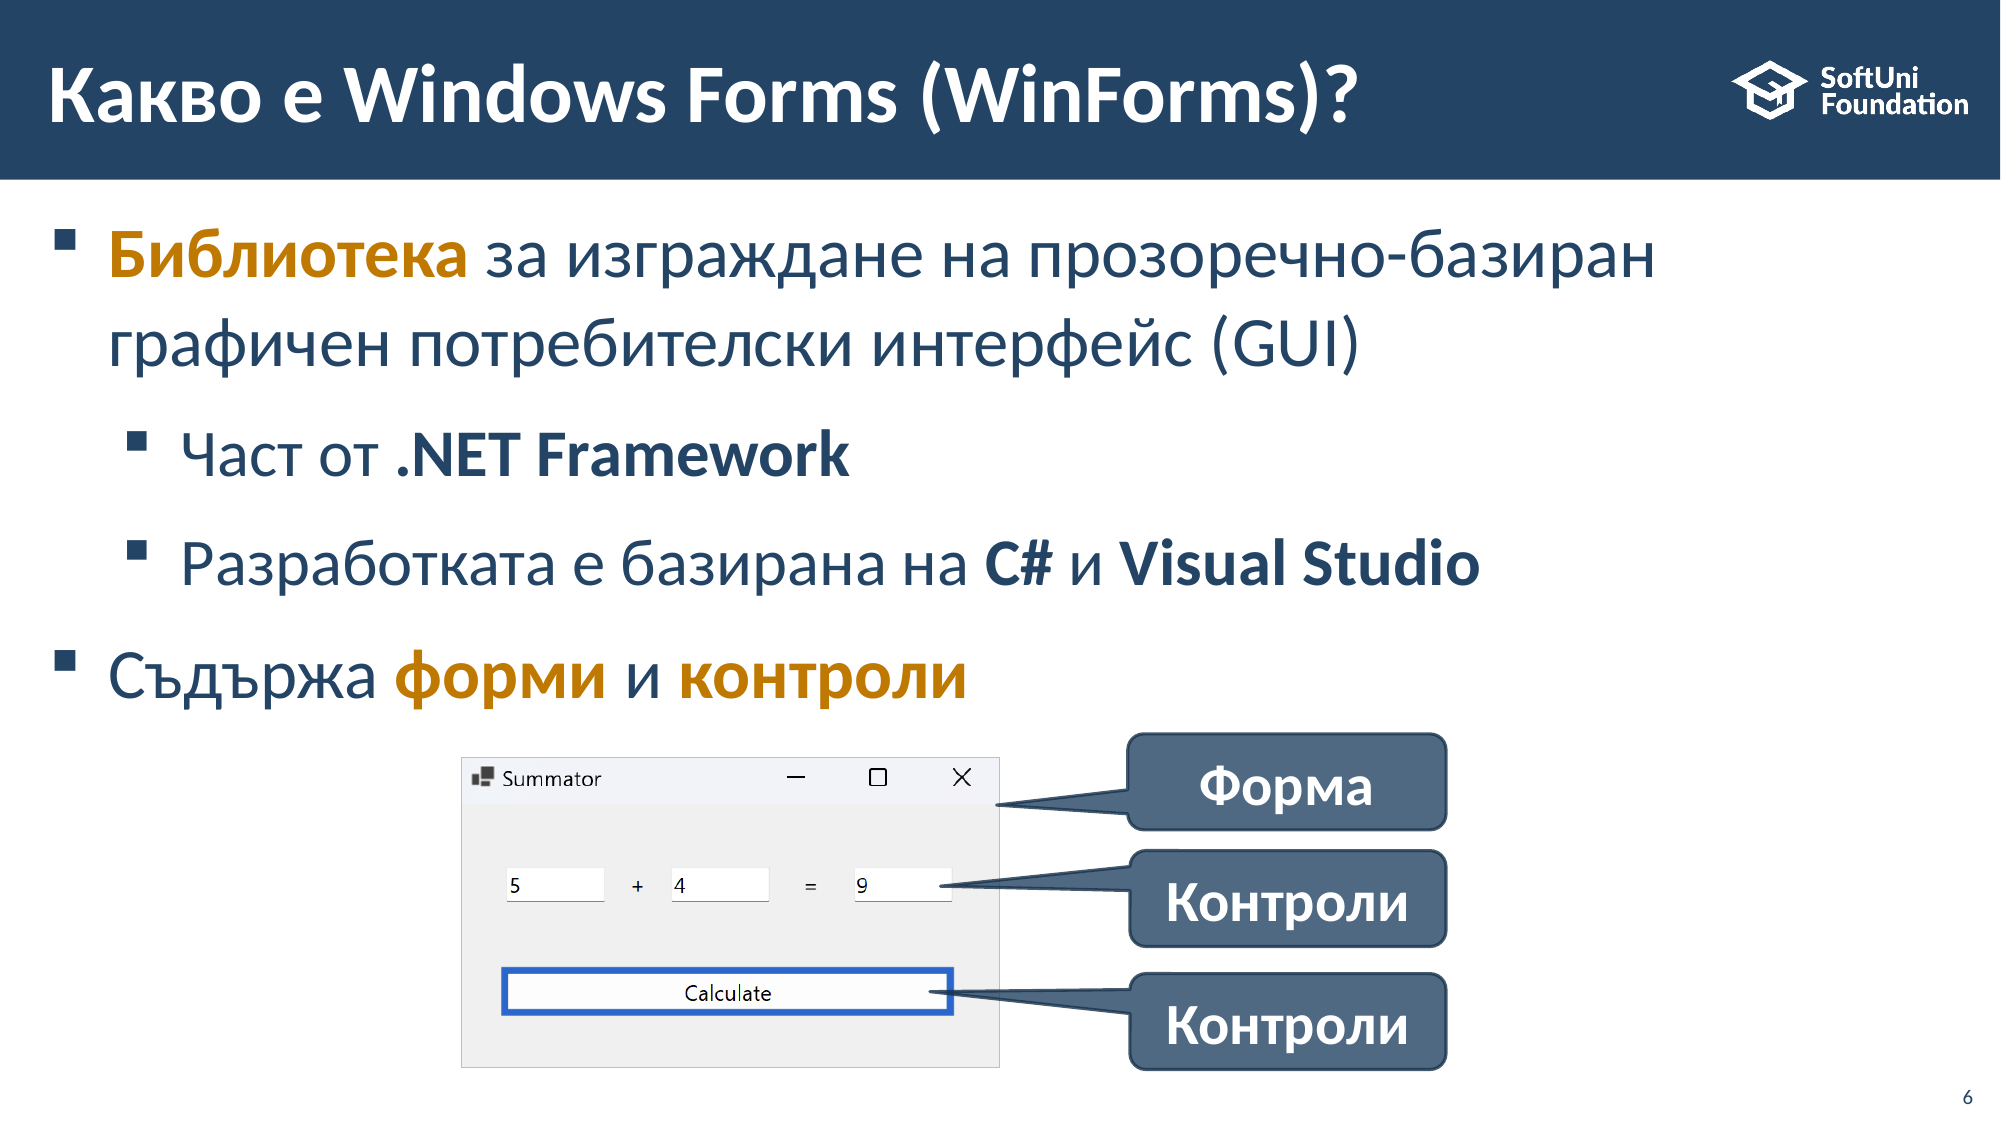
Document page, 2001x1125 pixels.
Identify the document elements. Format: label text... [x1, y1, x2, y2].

list Библиотека за изграж­дане на прозоречно-базиран графичен потребителски интерфейс (GUI) Част от .NET Framework Разработката е базирана на C# и Visual Studio Съдържа форми и контроли [31, 196, 1970, 1104]
text_box Контроли [1004, 848, 1449, 949]
text_box Контроли [1004, 971, 1449, 1072]
title Какво е Windows Forms (WinForms)? [31, 16, 1716, 162]
slide_number 6 [1927, 1067, 1989, 1117]
text_box Форма [1004, 731, 1449, 832]
picture [1731, 60, 1968, 120]
picture [460, 757, 1001, 1068]
